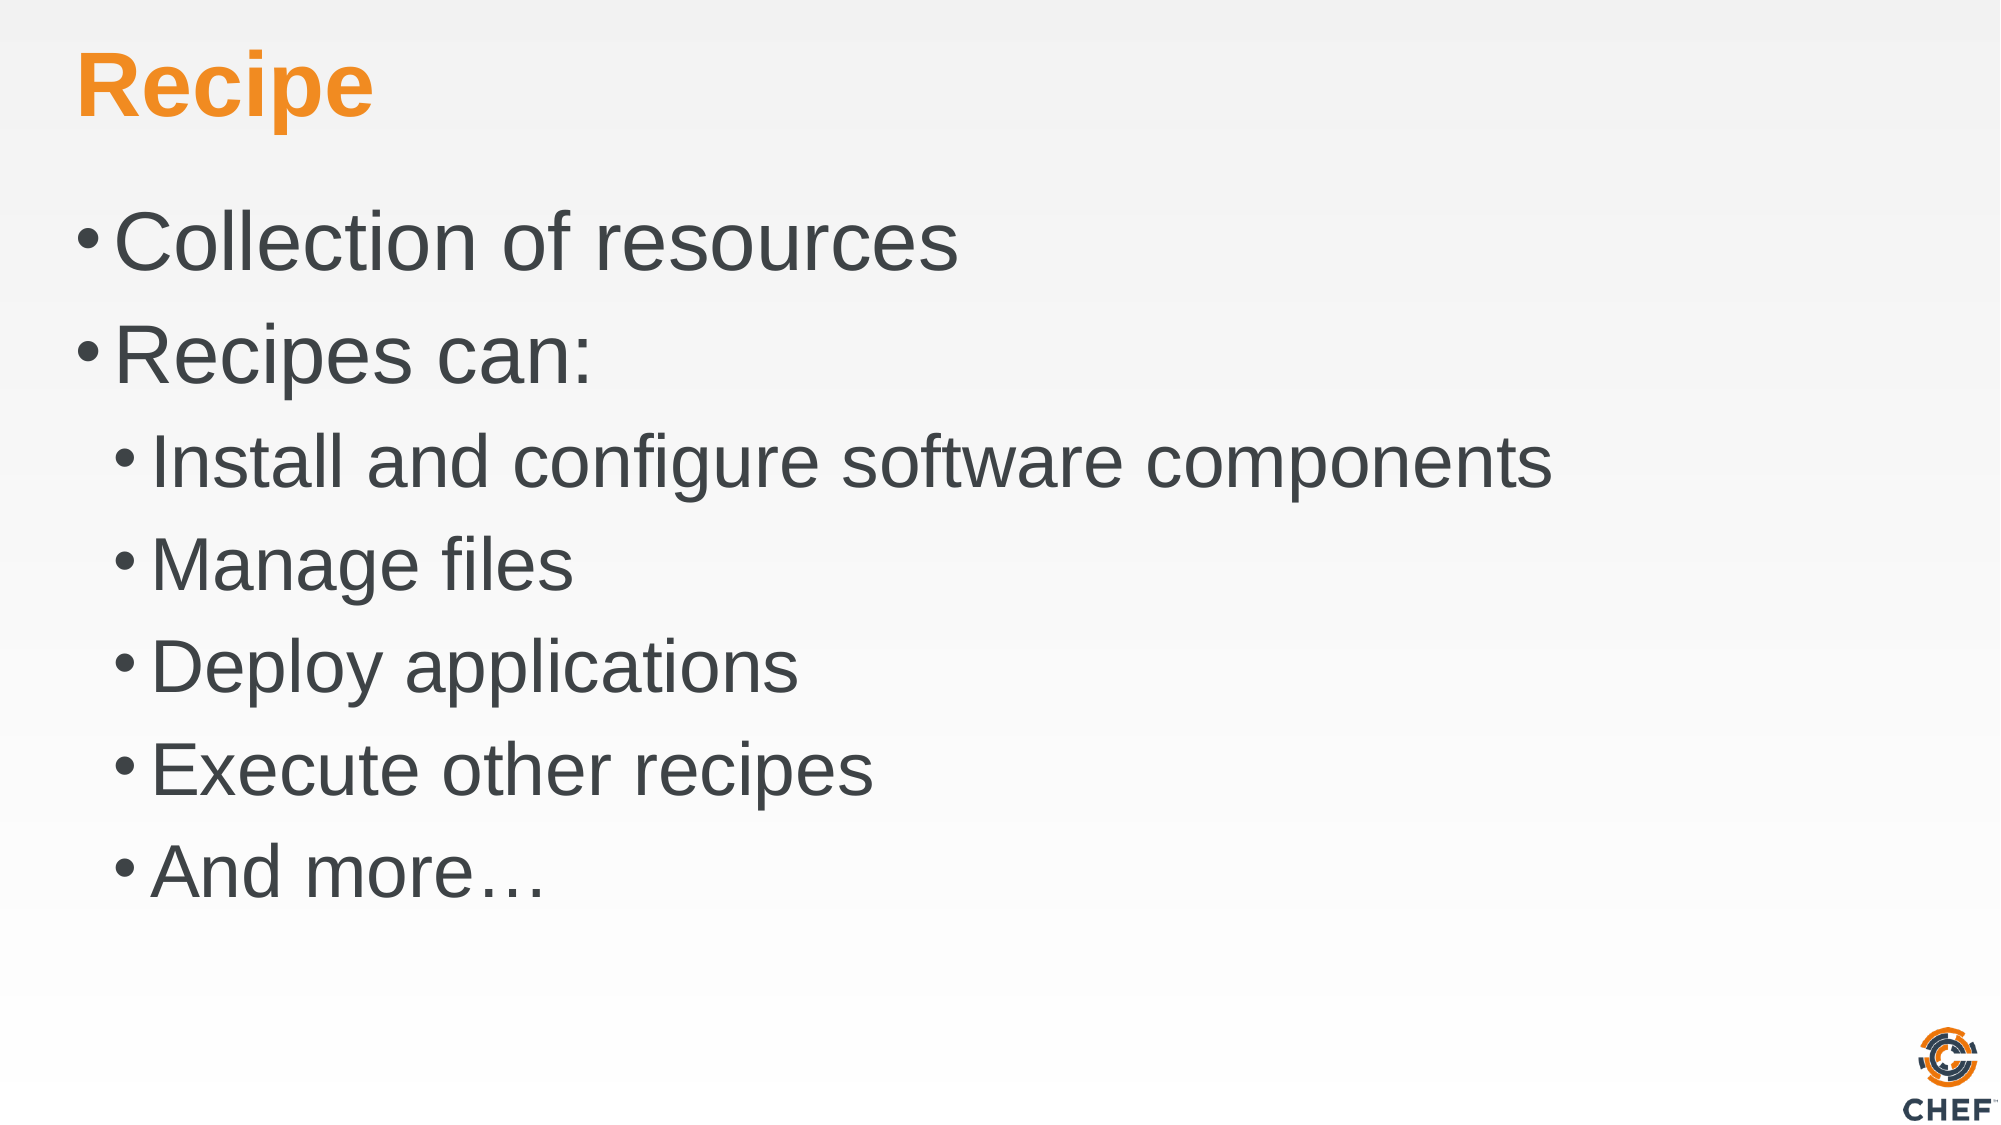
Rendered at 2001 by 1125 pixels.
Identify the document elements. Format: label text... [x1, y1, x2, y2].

title Recipe [75, 37, 1913, 140]
list Collection of resources Recipes can: Install and configure software components Manage files Deploy applications Execute other recipes And more… [75, 187, 1913, 1050]
picture [1903, 1027, 1998, 1121]
